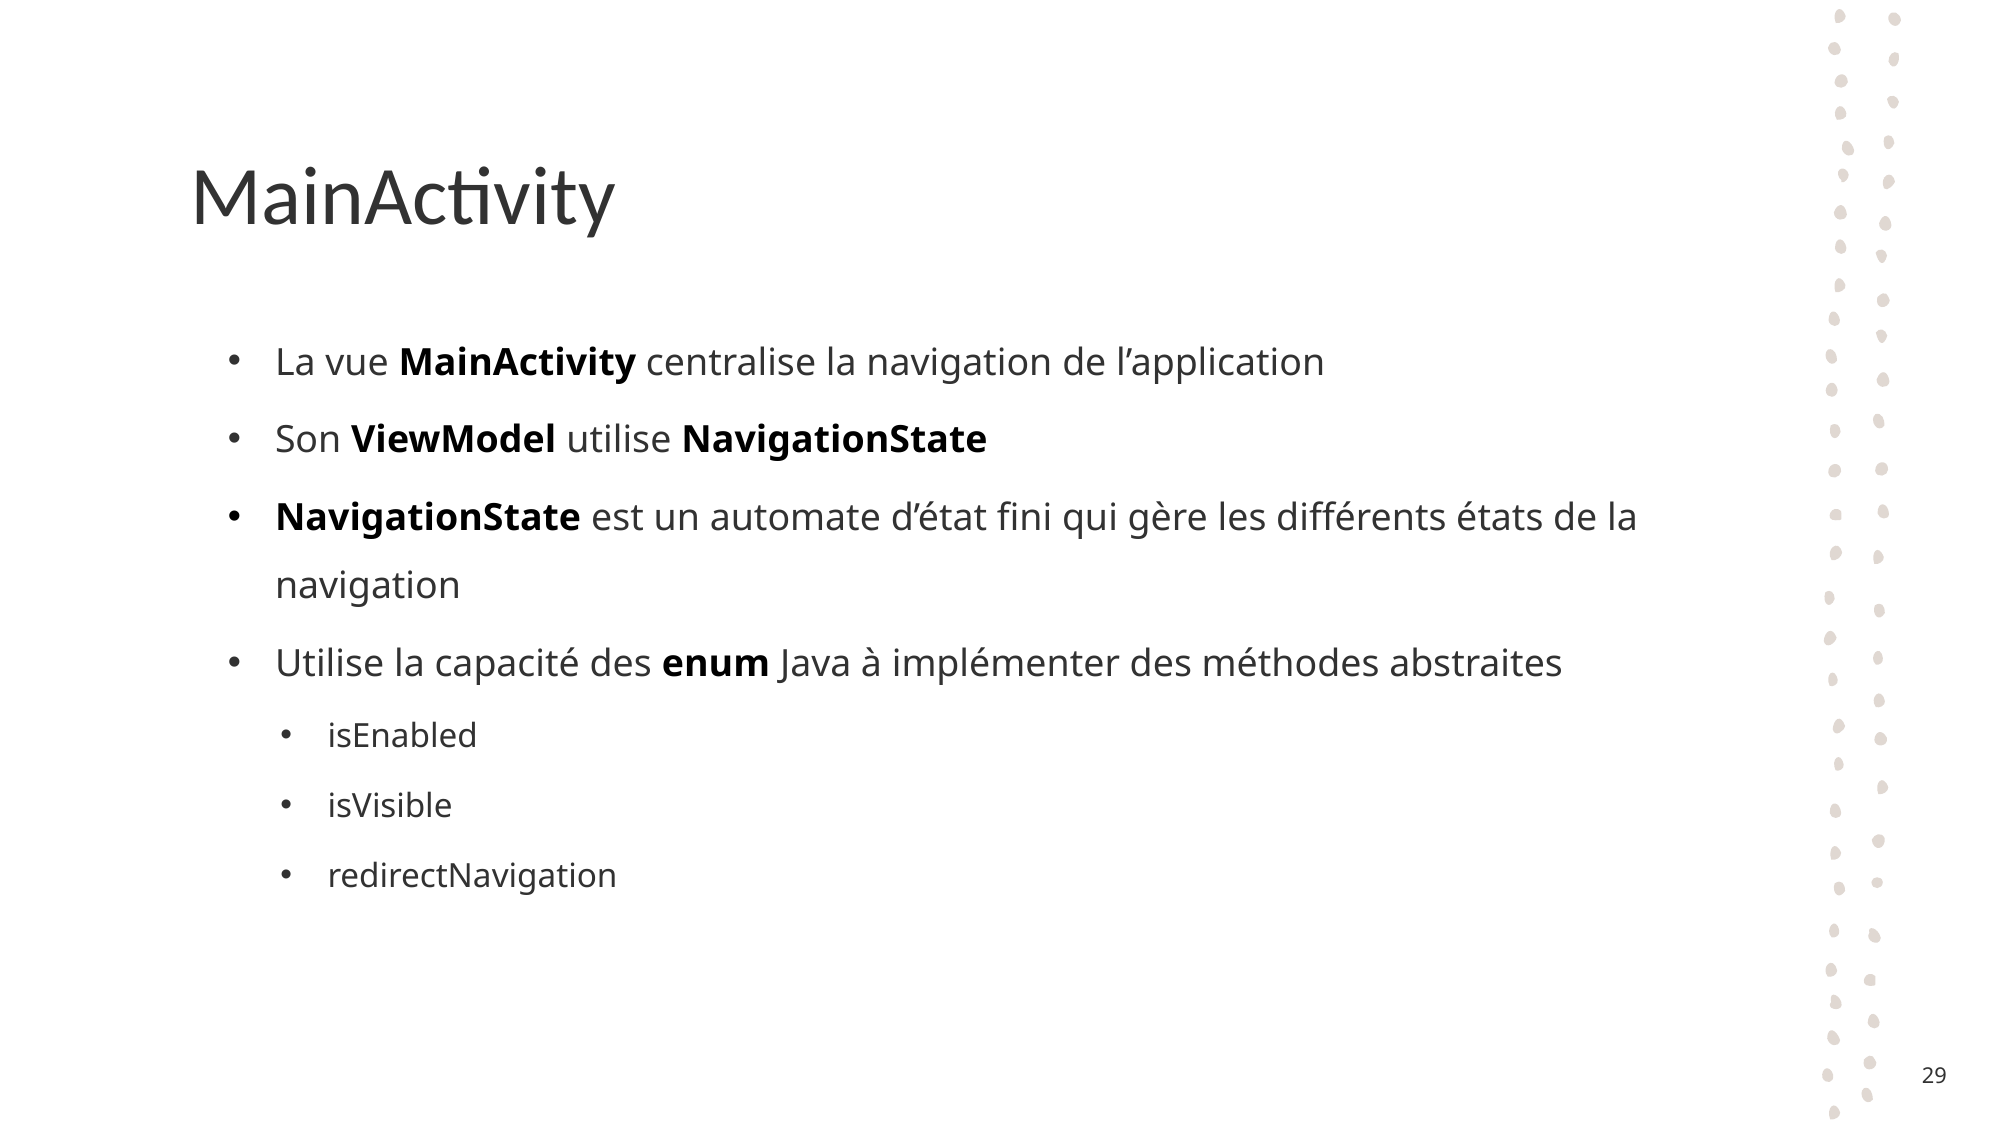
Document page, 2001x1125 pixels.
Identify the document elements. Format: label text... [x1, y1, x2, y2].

slide_number 29 [1879, 1046, 1962, 1107]
list La vue MainActivity centralise la navigation de l’application Son ViewModel utilise NavigationState NavigationState est un automate d’état fini qui gère les différents états de la navigation Utilise la capacité des enum Java à implémenter des méthodes abstraites isEnabled isVisible redirectNavigation [175, 307, 1756, 1008]
title MainActivity [175, 82, 1756, 300]
